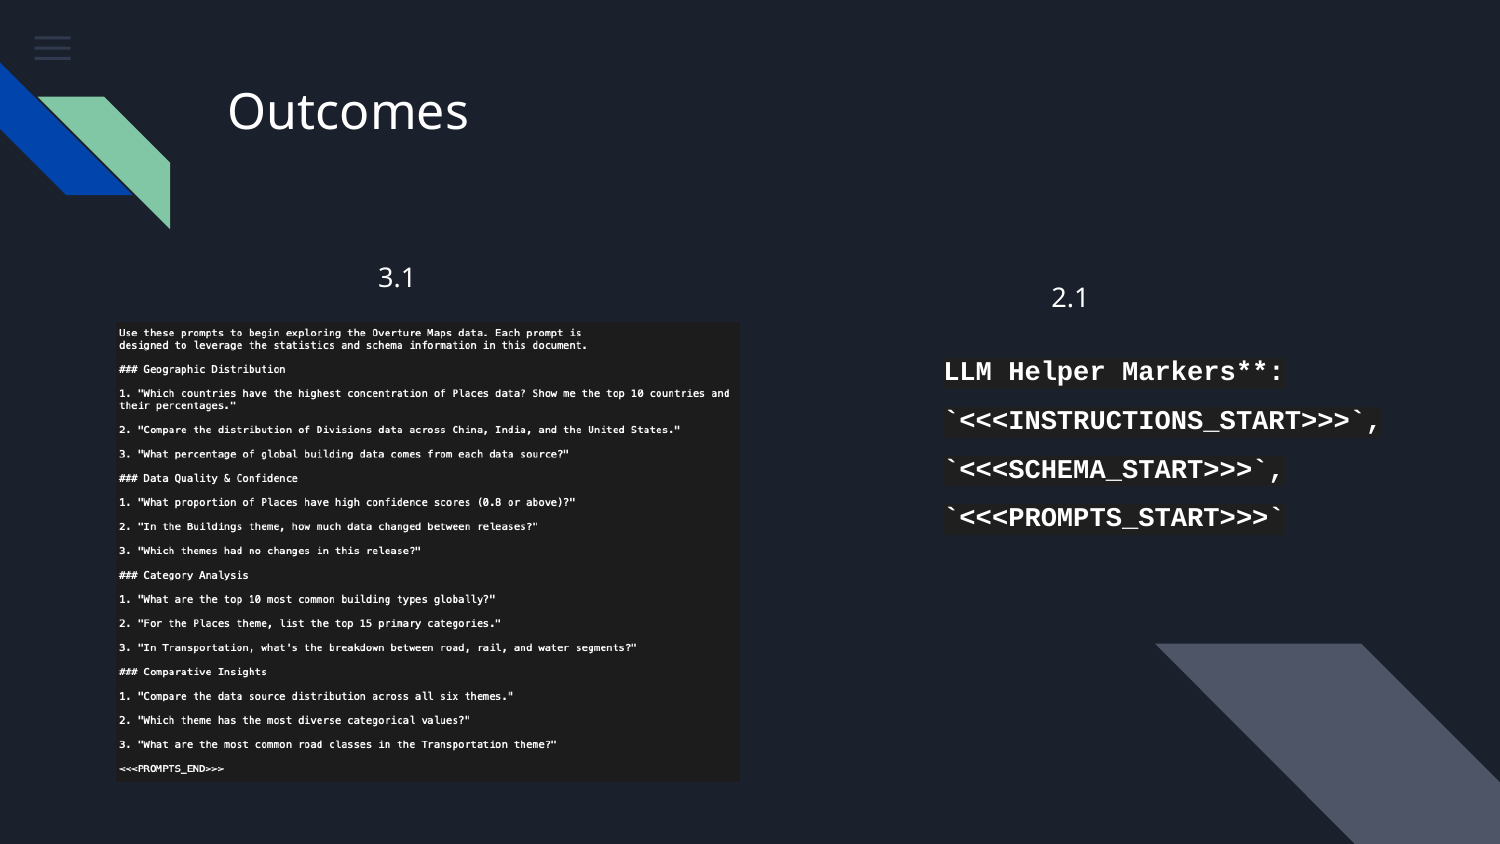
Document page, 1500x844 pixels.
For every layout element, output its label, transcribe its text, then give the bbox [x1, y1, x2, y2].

title Outcomes [212, 64, 836, 310]
text_box LLM Helper Markers**: `<<<INSTRUCTIONS_START>>>`, `<<<SCHEMA_START>>>`, `<<<PROMPTS_START>>>` [928, 322, 1421, 548]
text_box [1154, 643, 1500, 844]
text_box 2.1 [1036, 264, 1464, 328]
picture [116, 322, 741, 783]
text_box 3.1 [363, 245, 1005, 308]
